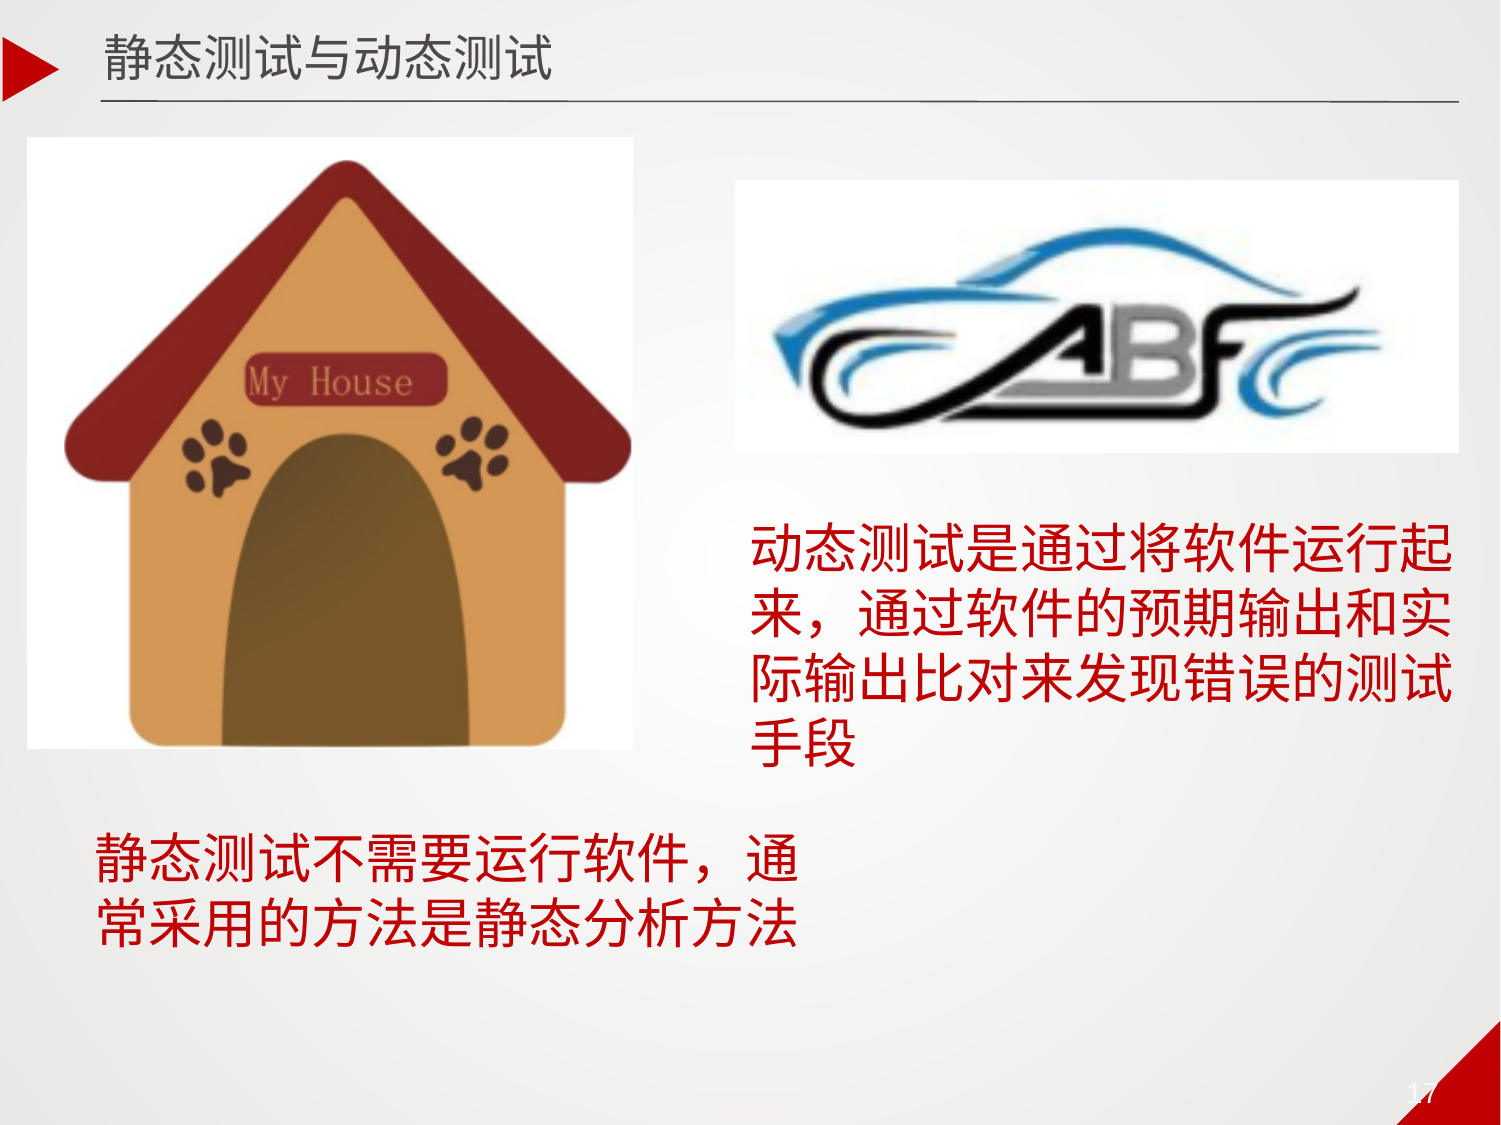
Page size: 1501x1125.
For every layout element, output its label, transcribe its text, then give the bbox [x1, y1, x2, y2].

picture [0, 0, 1501, 1125]
text_box 静态测试不需要运行软件，通常采用的方法是静态分析方法 [79, 817, 830, 963]
text_box 静态测试与动态测试 [88, 18, 963, 94]
text_box [2, 36, 60, 102]
text_box 动态测试是通过将软件运行起来，通过软件的预期输出和实际输出比对来发现错误的测试手段 [734, 506, 1485, 782]
